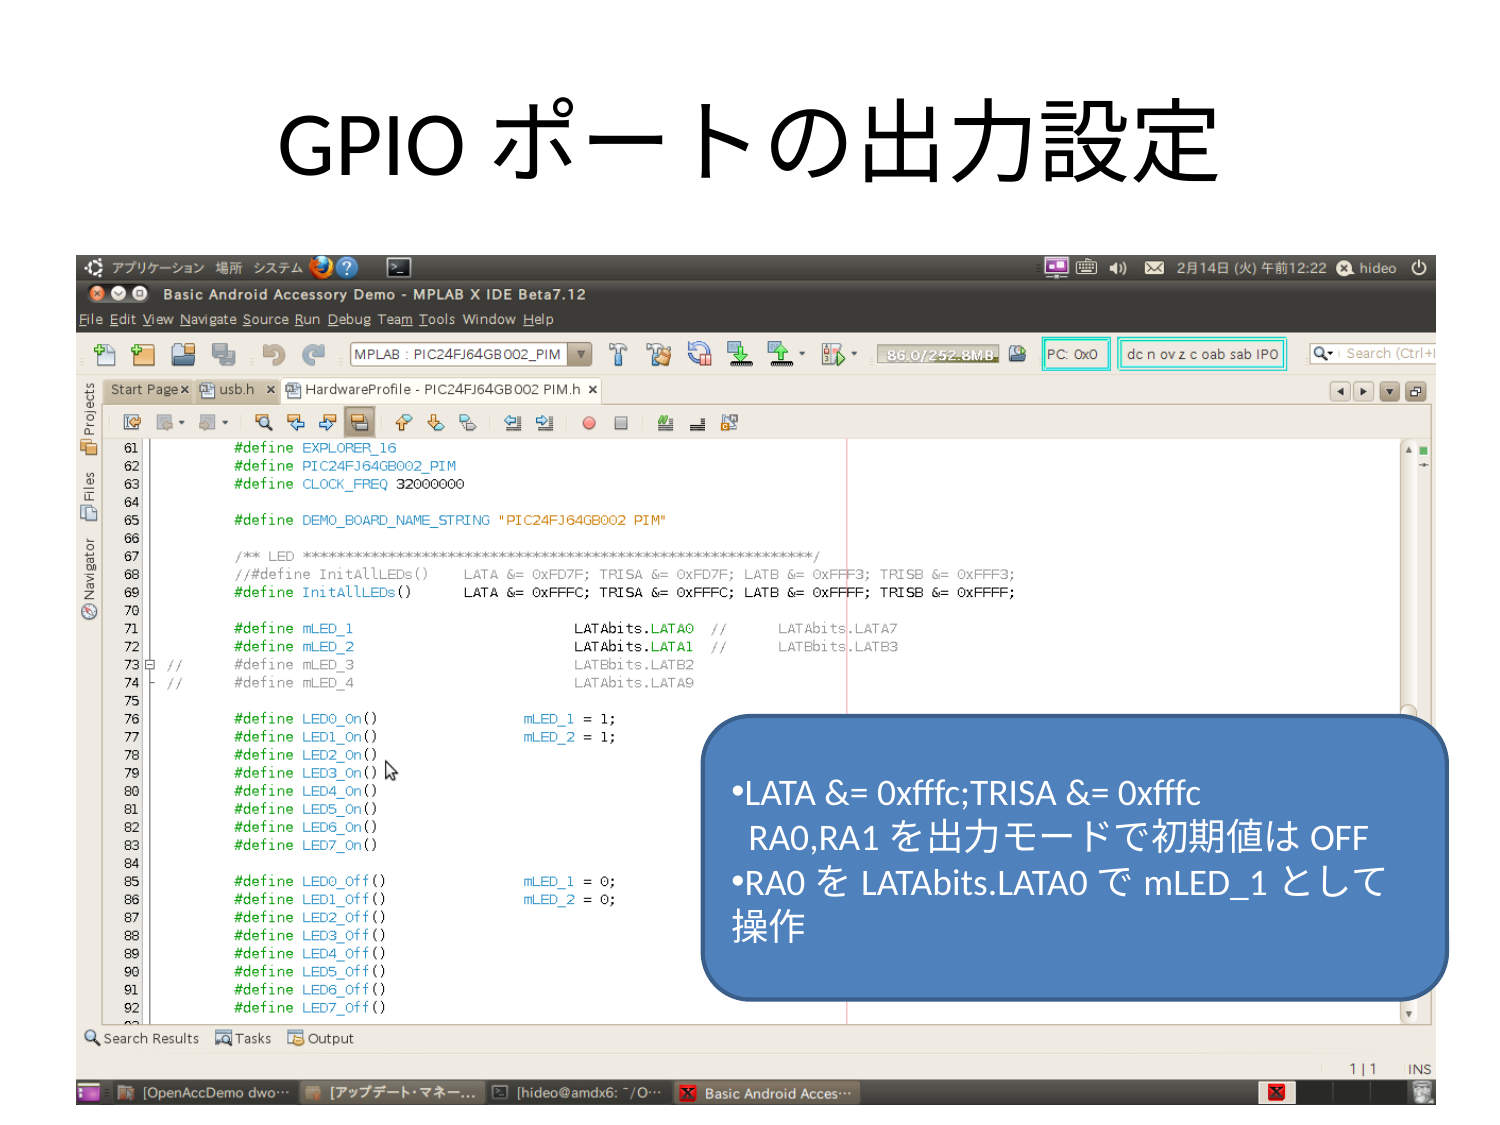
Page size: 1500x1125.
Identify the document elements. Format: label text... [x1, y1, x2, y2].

title GPIOポートの出力設定 [75, 45, 1425, 233]
picture [76, 255, 1436, 1105]
text_box LATA &= 0xfffc;TRISA &= 0xfffc RA0,RA1を出力モードで初期値はOFF RA0をLATAbits.LATA0でmLED_1として操作 [1440, 734, 1450, 981]
